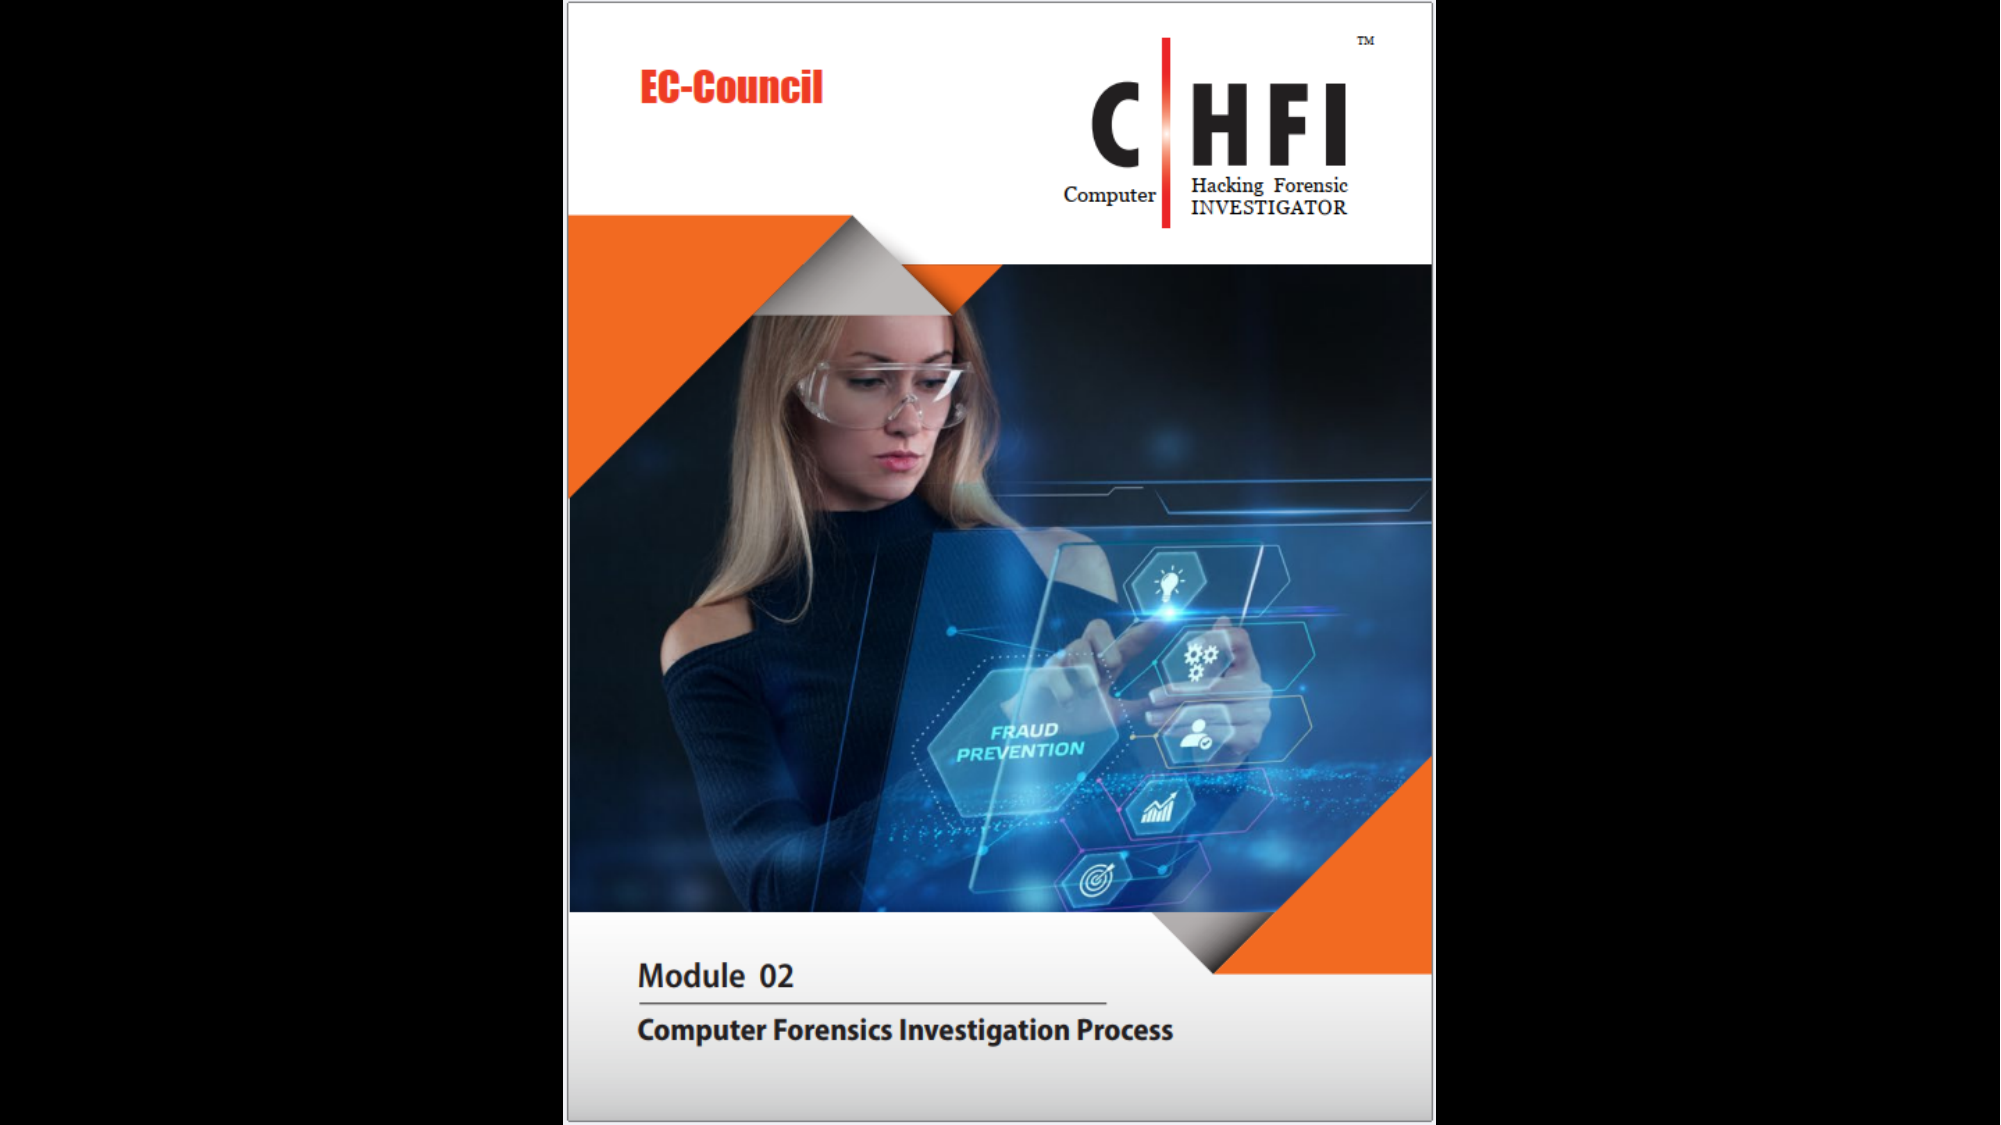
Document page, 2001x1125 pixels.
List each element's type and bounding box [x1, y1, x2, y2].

picture [563, 0, 1437, 1125]
